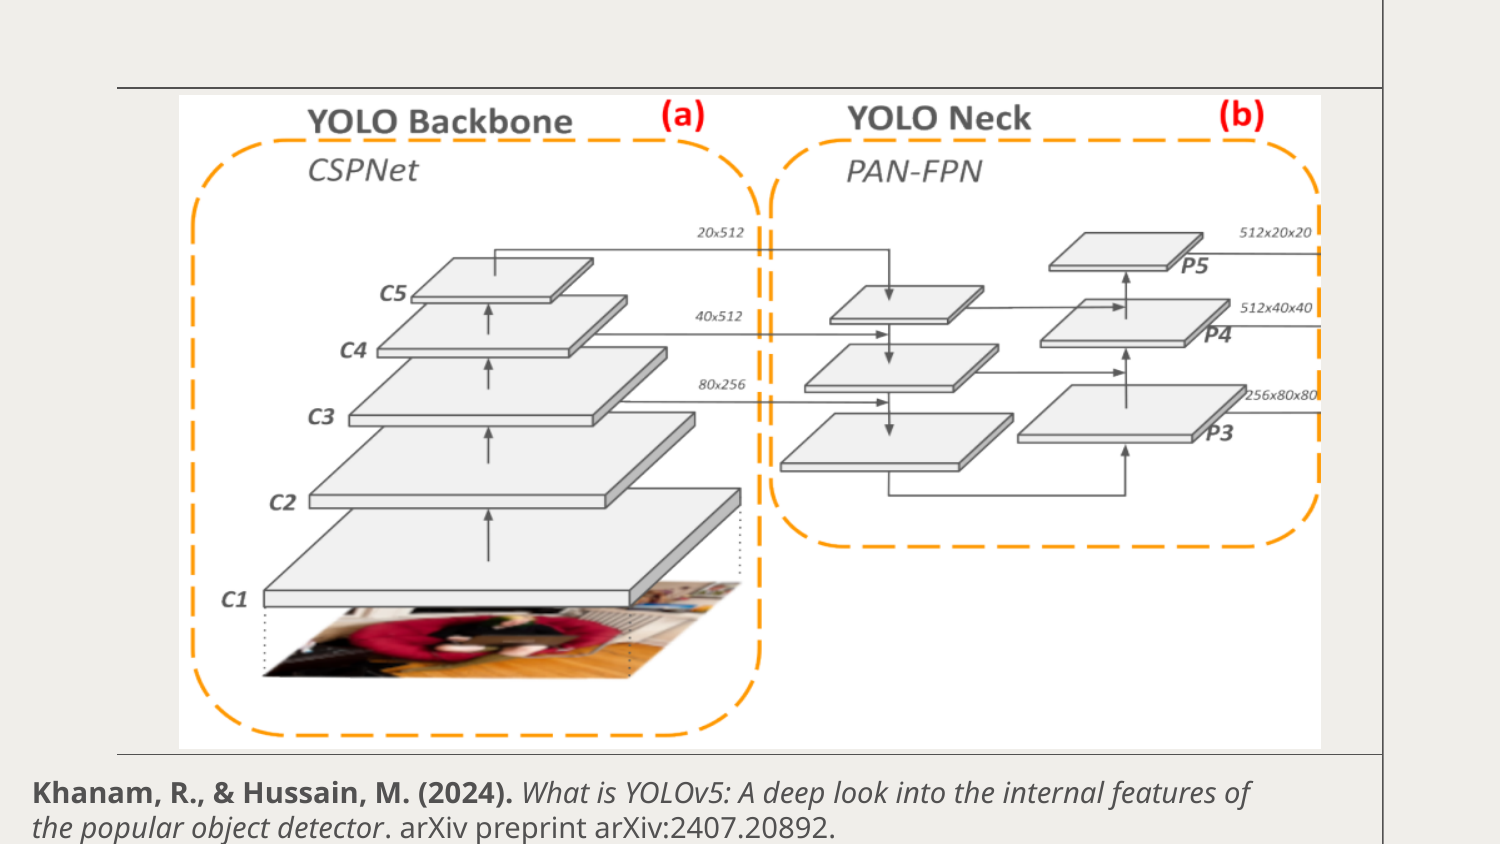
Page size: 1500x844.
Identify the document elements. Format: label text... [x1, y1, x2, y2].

text_box Khanam, R., & Hussain, M. (2024). What is YOLOv5: A deep look into the internal features of the popular object detector. arXiv preprint arXiv:2407.20892. https://arxiv.org/abs/2407.20892 [17, 767, 1304, 844]
picture [179, 94, 1321, 750]
